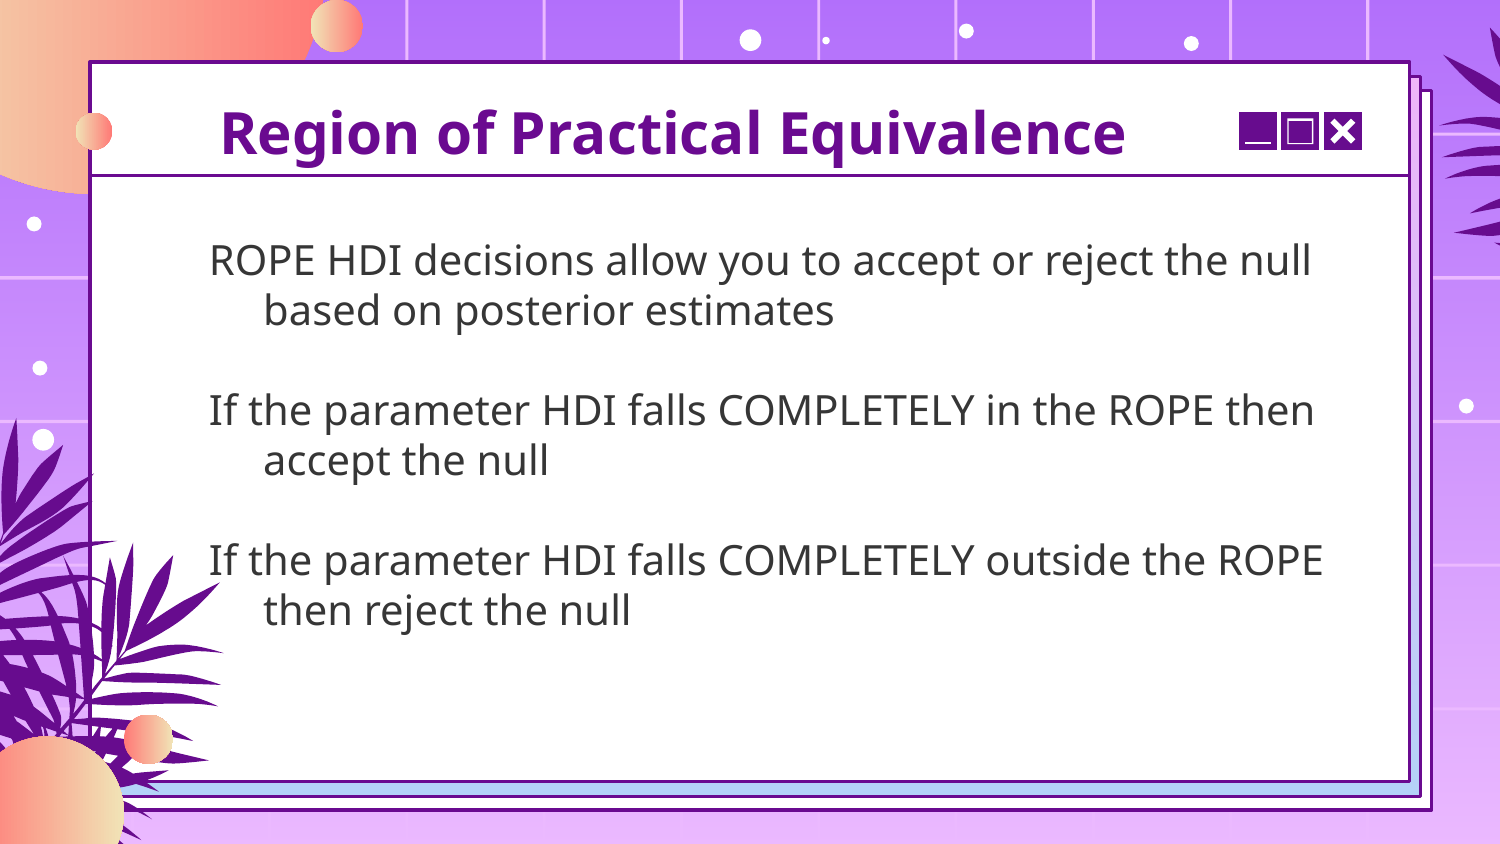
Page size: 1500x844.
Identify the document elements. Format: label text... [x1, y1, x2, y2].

text_box [0, 540, 222, 713]
title Region of Practical Equivalence [20, 90, 1341, 173]
text_box ROPE HDI decisions allow you to accept or reject the null based on posterior estimates If the parameter HDI falls COMPLETELY in the ROPE then accept the null If the parameter HDI falls COMPLETELY outside the ROPE then reject the null [173, 296, 1341, 671]
text_box [178, 732, 194, 742]
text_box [0, 714, 174, 844]
text_box [0, 417, 95, 563]
text_box [178, 753, 210, 764]
